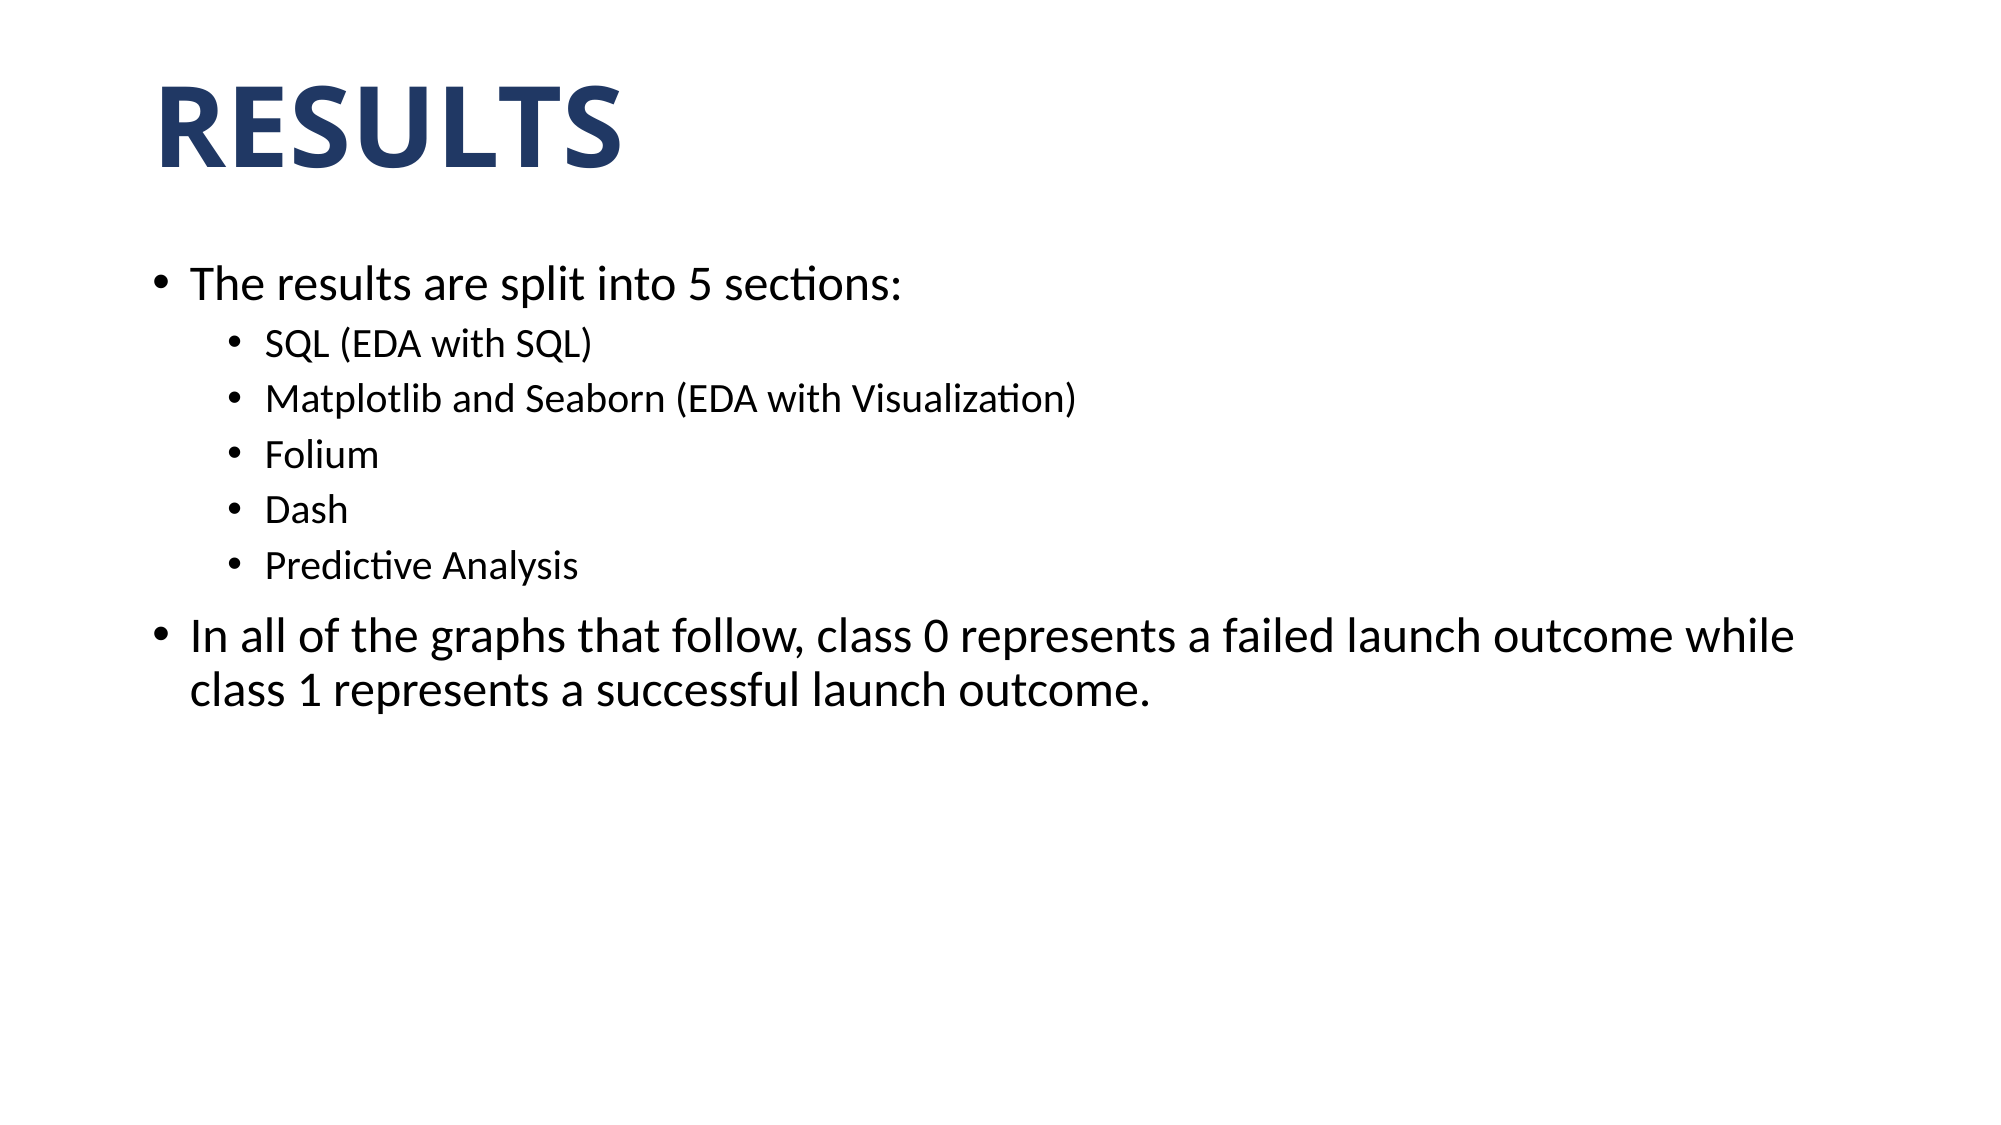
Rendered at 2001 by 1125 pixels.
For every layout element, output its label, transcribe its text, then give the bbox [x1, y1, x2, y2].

list The results are split into 5 sections: SQL (EDA with SQL) Matplotlib and Seaborn (EDA with Visualization) Folium Dash Predictive Analysis In all of the graphs that follow, class 0 represents a failed launch outcome while class 1 represents a successful launch outcome. [137, 249, 1863, 751]
title Outline [109, 21, 1705, 268]
text_box RESULTS [137, 49, 1724, 213]
